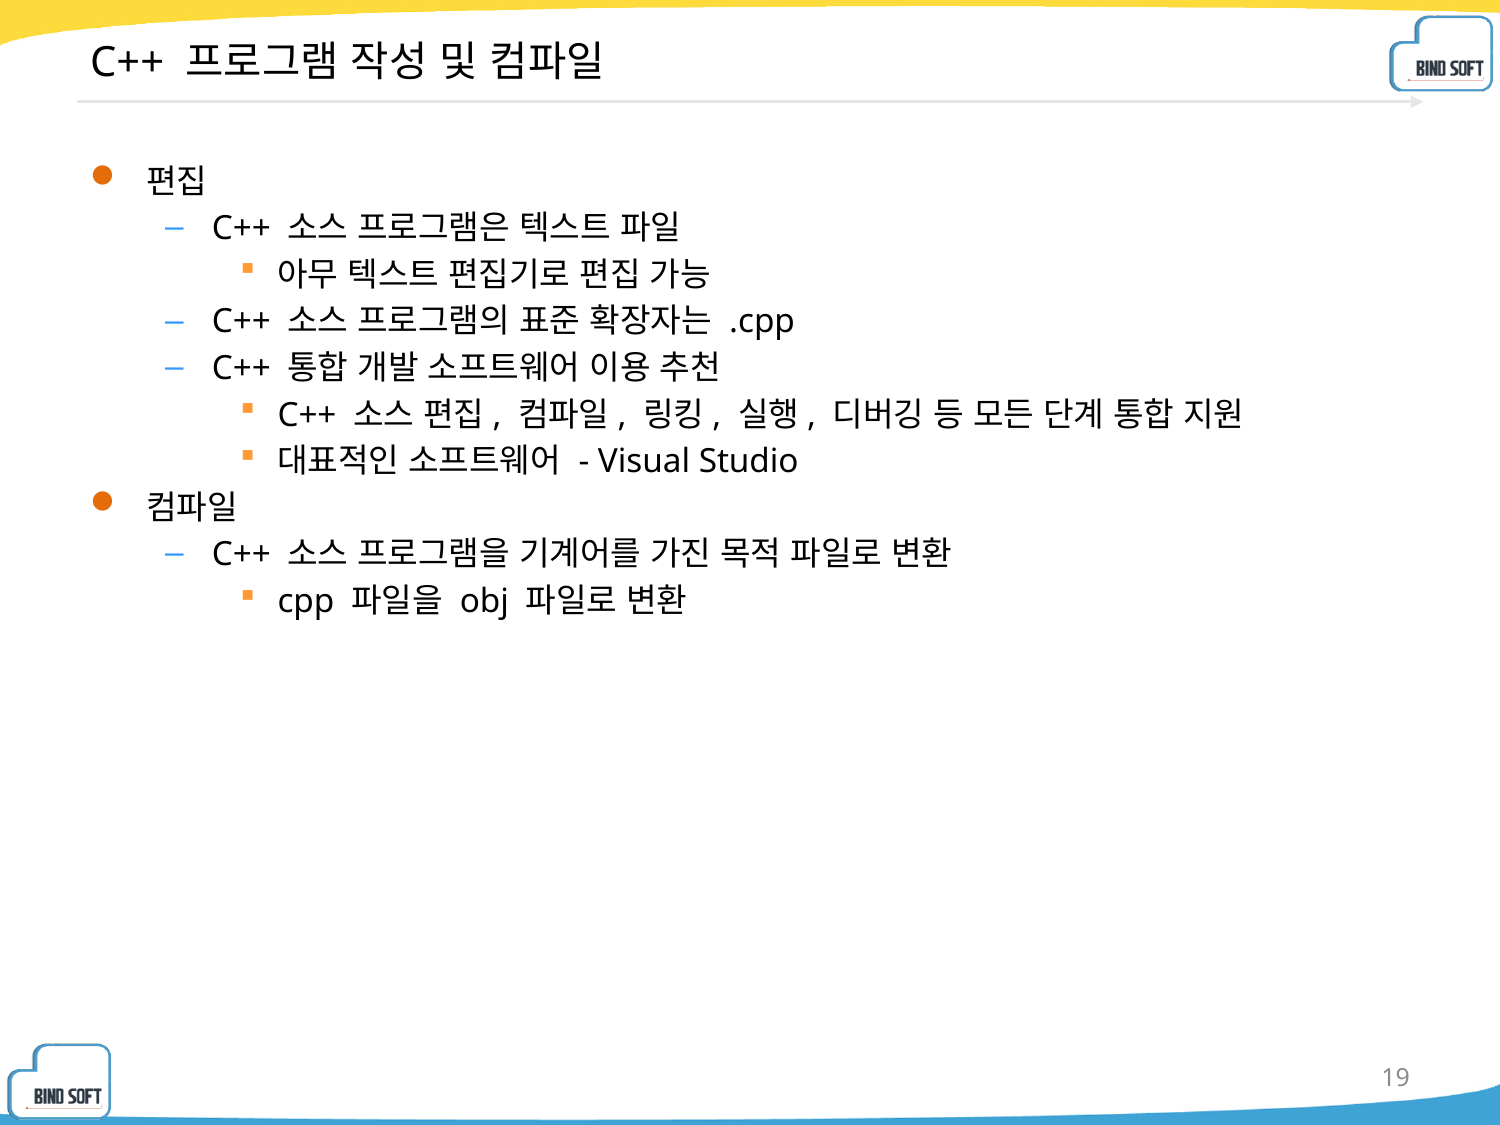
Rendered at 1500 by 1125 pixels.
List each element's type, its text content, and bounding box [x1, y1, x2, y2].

list 편집 C++ 소스 프로그램은 텍스트 파일 아무 텍스트 편집기로 편집 가능 C++ 소스 프로그램의 표준 확장자는 .cpp C++ 통합 개발 소프트웨어 이용 추천 C++ 소스 편집, 컴파일, 링킹, 실행, 디버깅 등 모든 단계 통합 지원 대표적인 소프트웨어 - Visual Studio 컴파일 C++ 소스 프로그램을 기계어를 가진 목적 파일로 변환 cpp 파일을 obj 파일로 변환 [75, 152, 1425, 1055]
picture [0, 0, 1500, 96]
picture [0, 1003, 1500, 1125]
slide_number 19 [1074, 1055, 1425, 1103]
title C++ 프로그램 작성 및 컴파일 [75, 11, 1425, 108]
